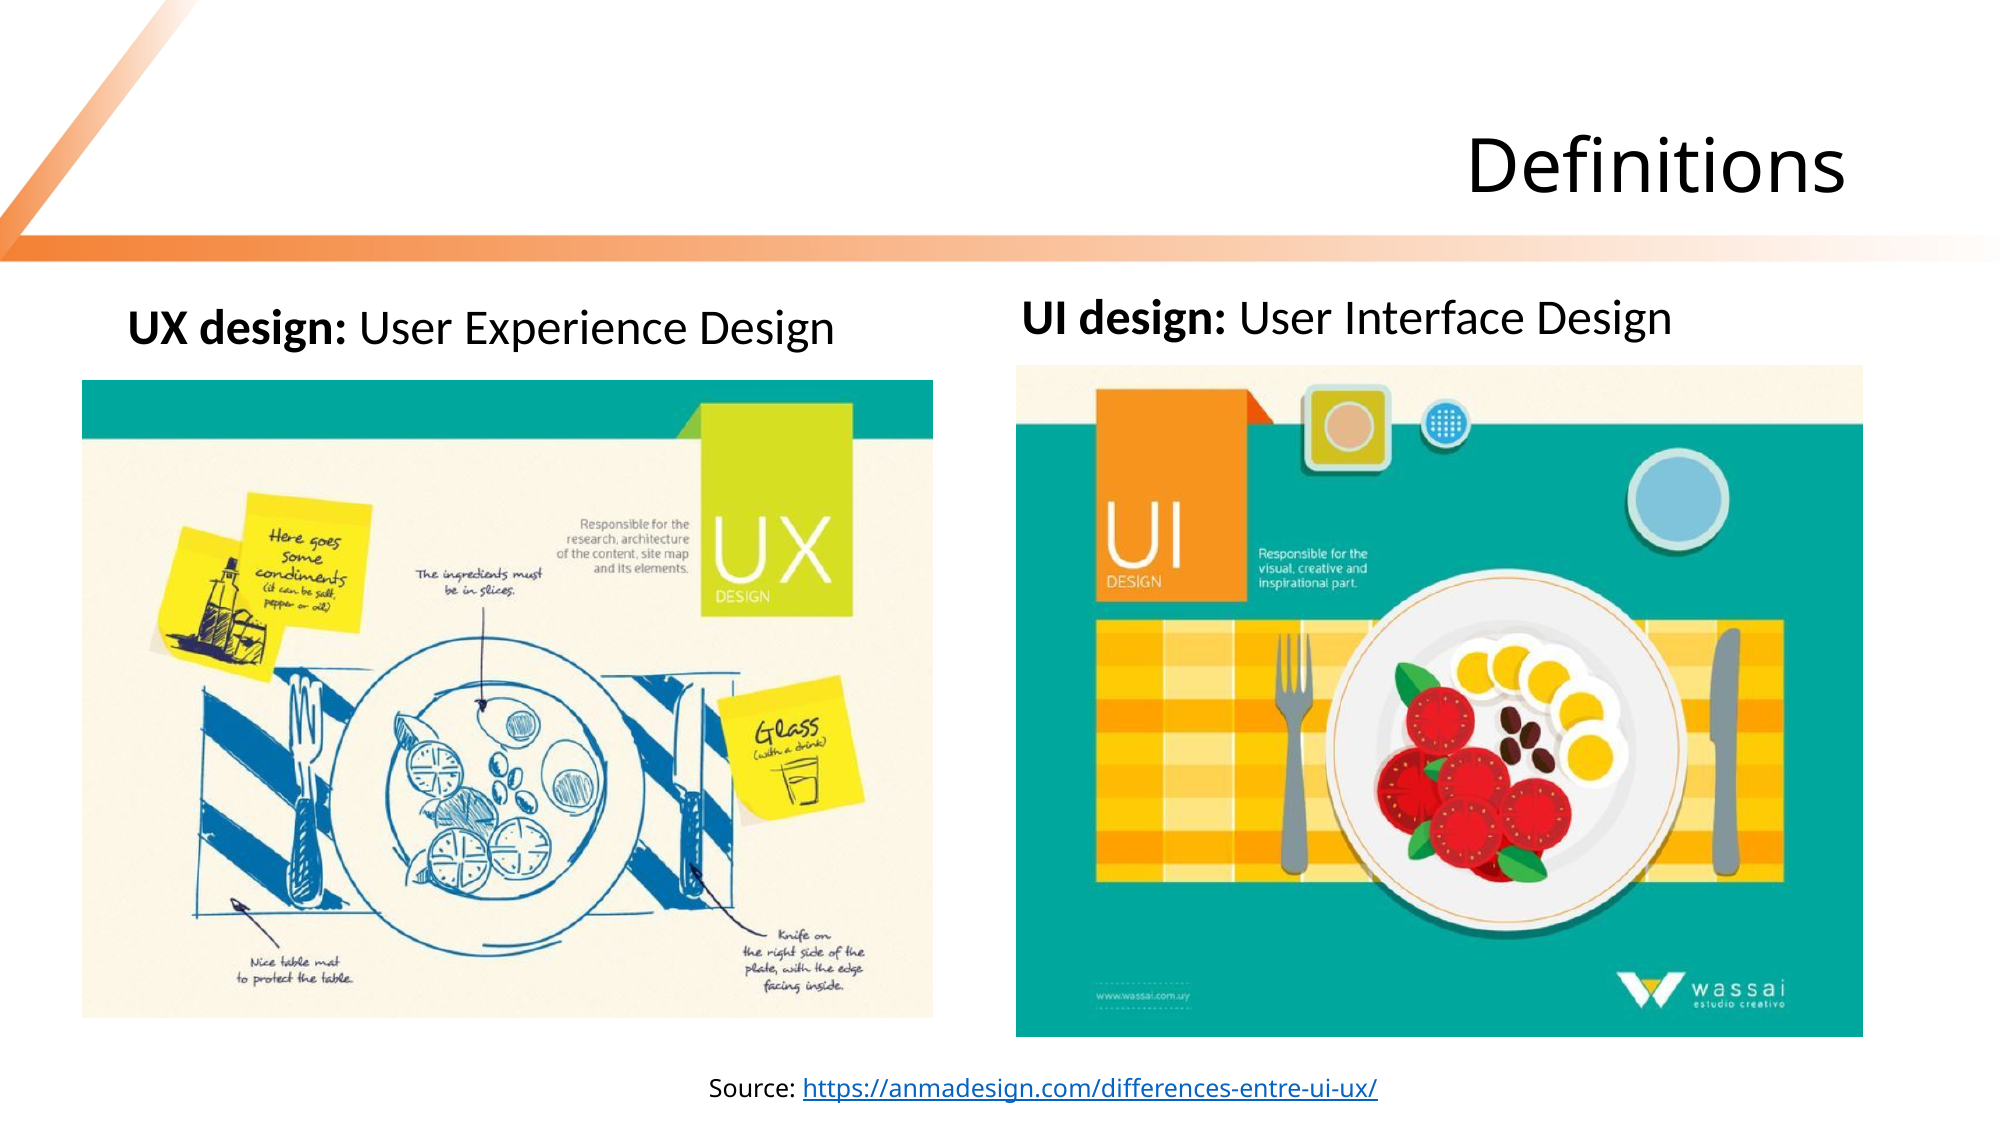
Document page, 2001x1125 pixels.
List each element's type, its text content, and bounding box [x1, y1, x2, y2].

list UX design: User Experience Design [56, 238, 907, 405]
text_box Source: https://anmadesign.com/differences-entre-ui-ux/ [694, 1065, 1402, 1114]
list UI design: User Interface Design [982, 277, 1712, 413]
picture [0, 0, 2000, 1125]
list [1012, 365, 1863, 1037]
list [82, 380, 933, 1018]
title Definitions [137, 59, 1863, 278]
